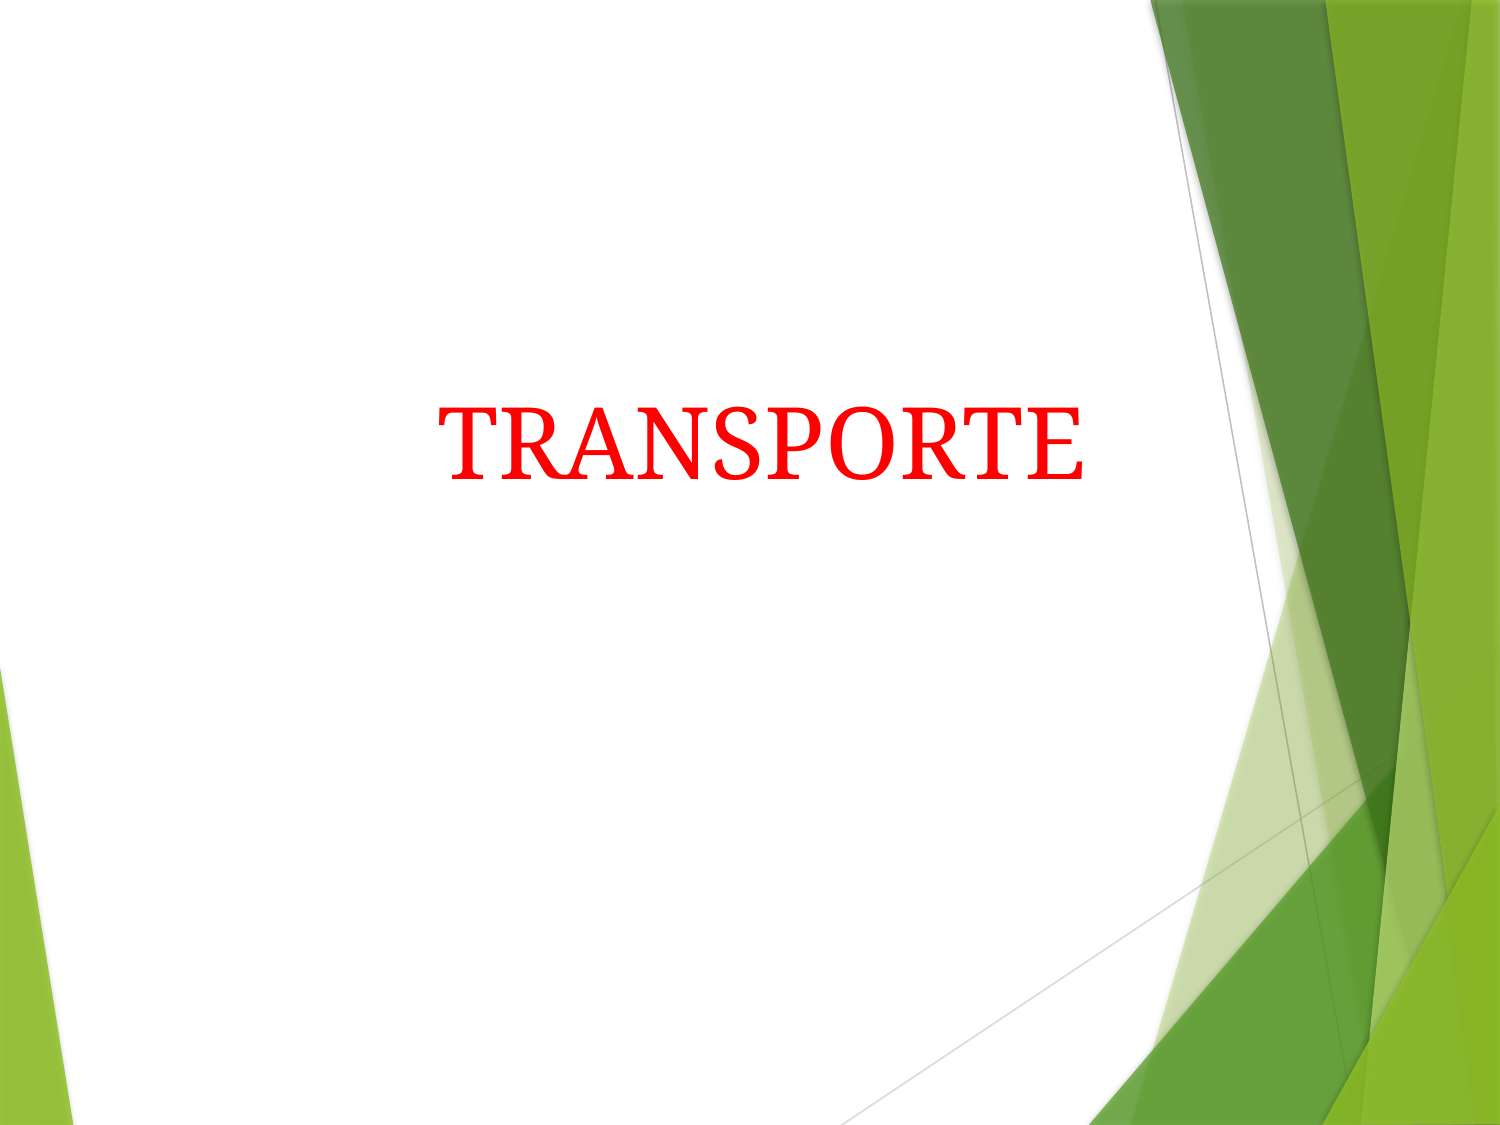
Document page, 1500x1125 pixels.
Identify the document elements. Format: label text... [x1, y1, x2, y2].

text_box TRANSPORTE [64, 314, 1459, 386]
